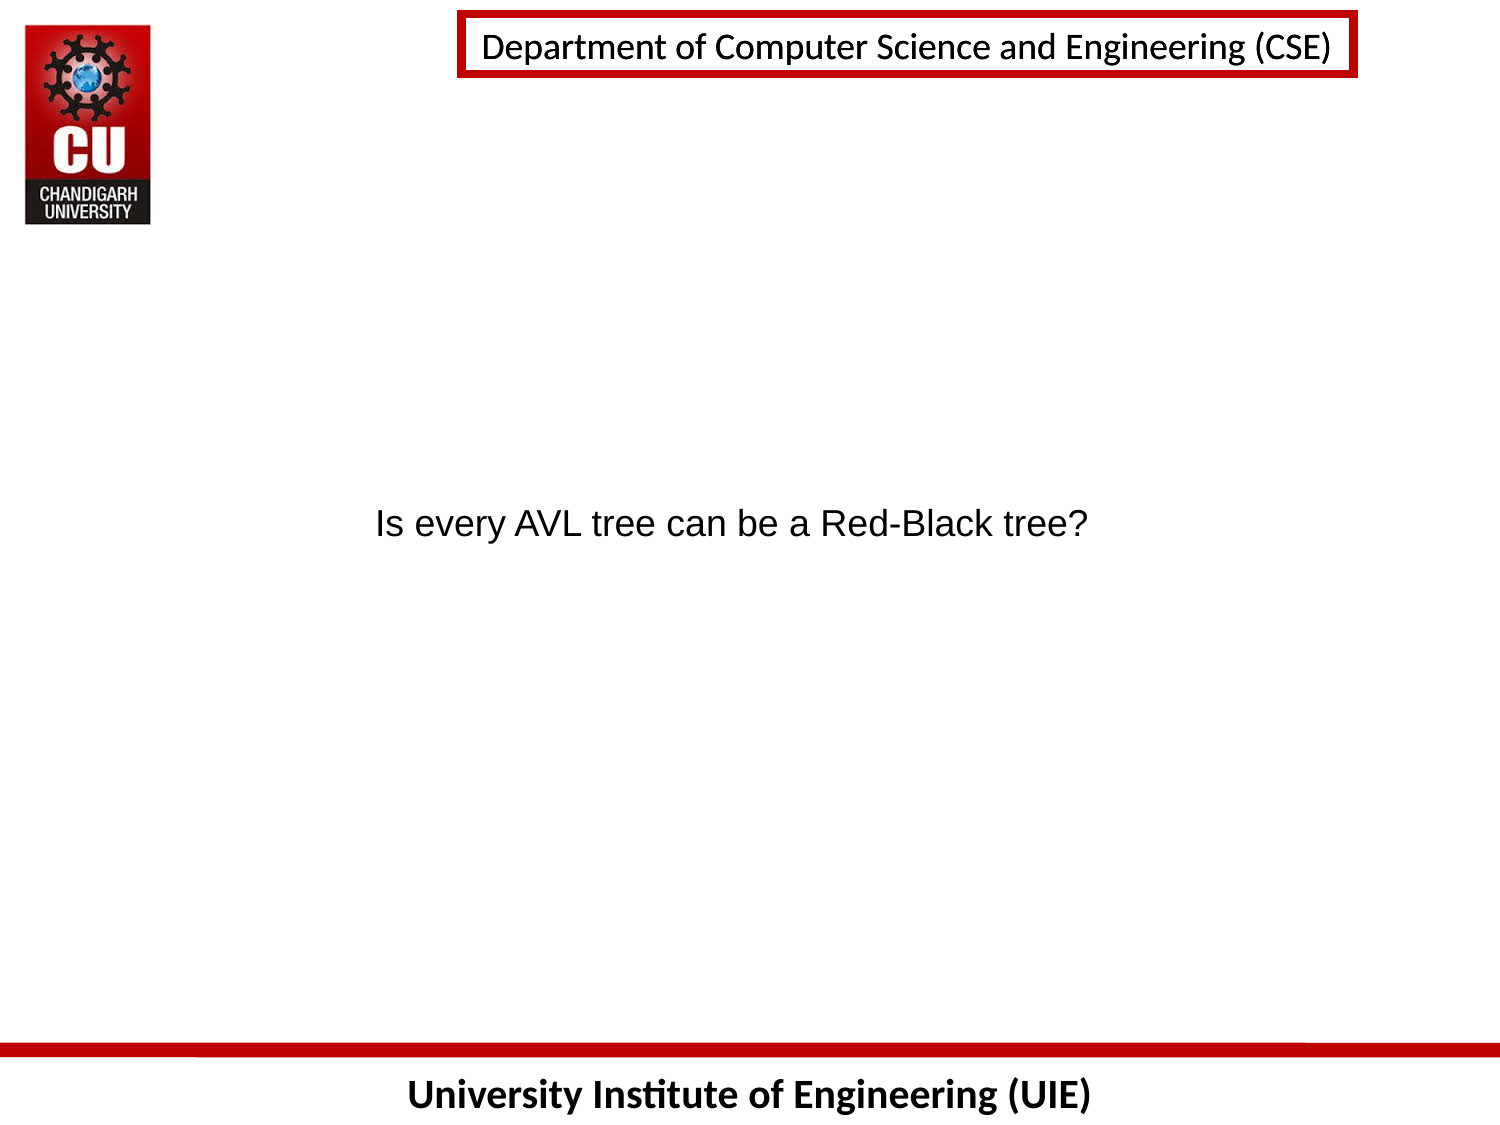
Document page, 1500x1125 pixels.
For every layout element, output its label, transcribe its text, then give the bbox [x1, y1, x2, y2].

slide_number [1412, 1042, 1500, 1103]
picture [24, 24, 151, 225]
title Is every AVL tree can be a Red-Black tree? [375, 450, 1163, 638]
